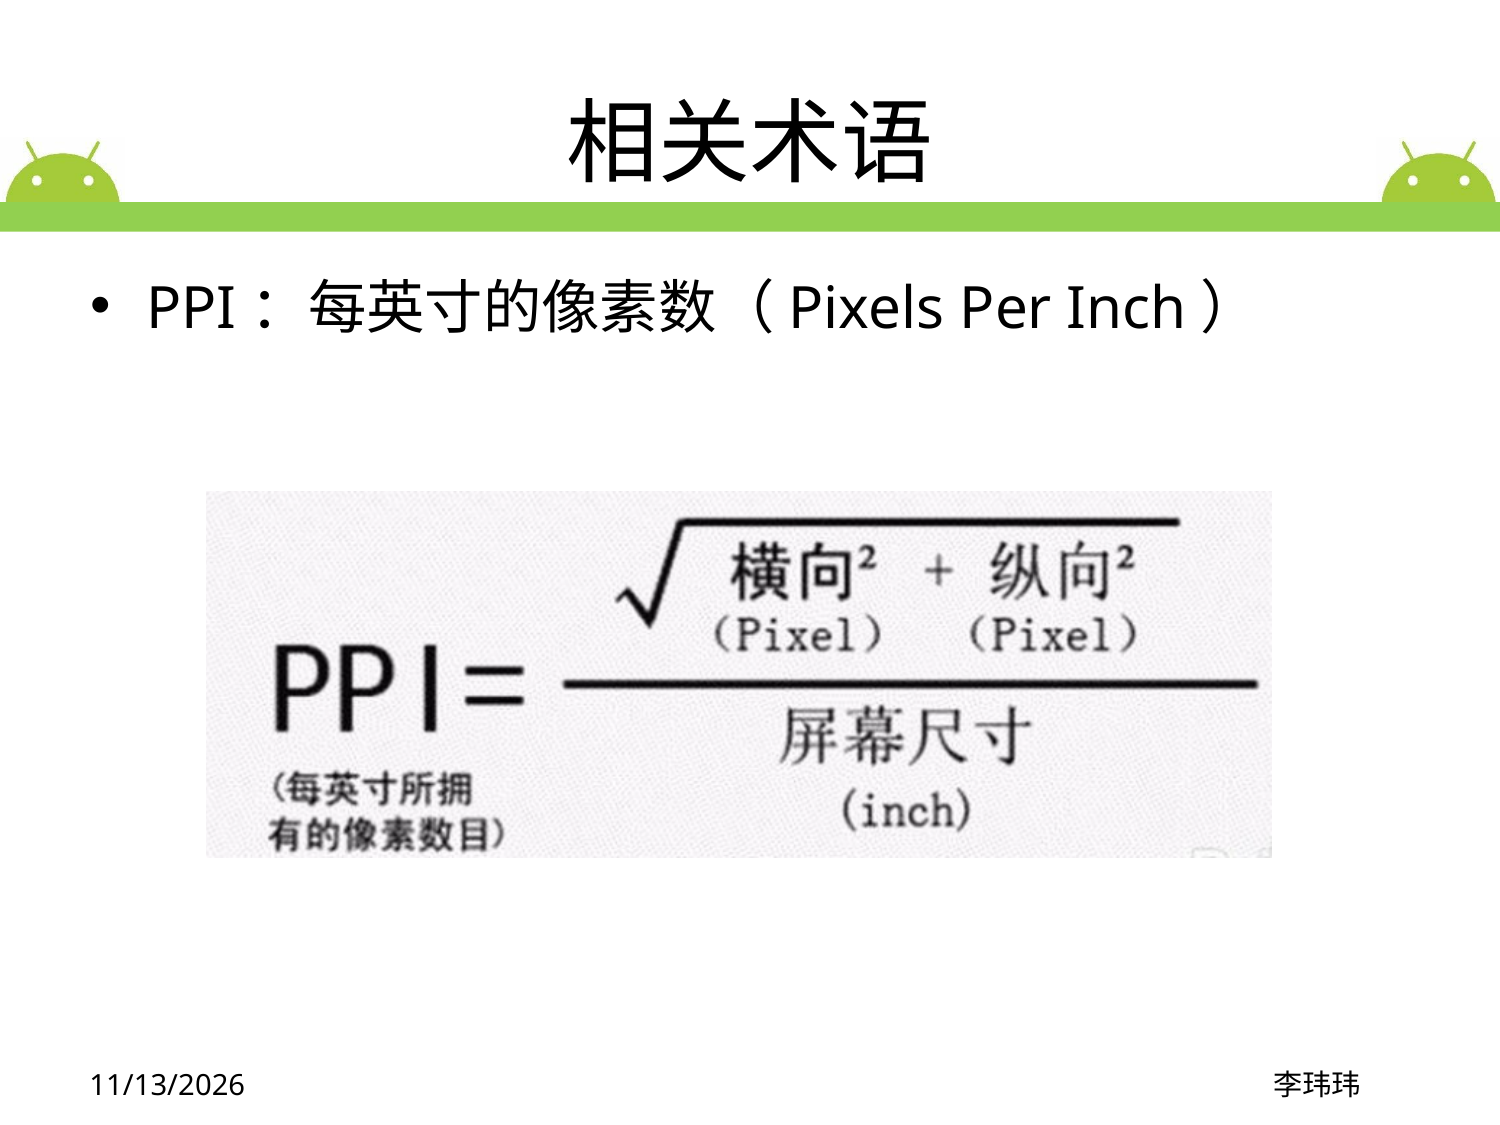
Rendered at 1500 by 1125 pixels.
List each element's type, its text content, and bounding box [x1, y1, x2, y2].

title 相关术语 [75, 45, 1425, 233]
list PPI：每英寸的像素数（Pixels Per Inch） [75, 262, 1425, 1005]
picture [1425, 137, 1500, 202]
picture [0, 137, 75, 202]
picture [206, 491, 1273, 859]
